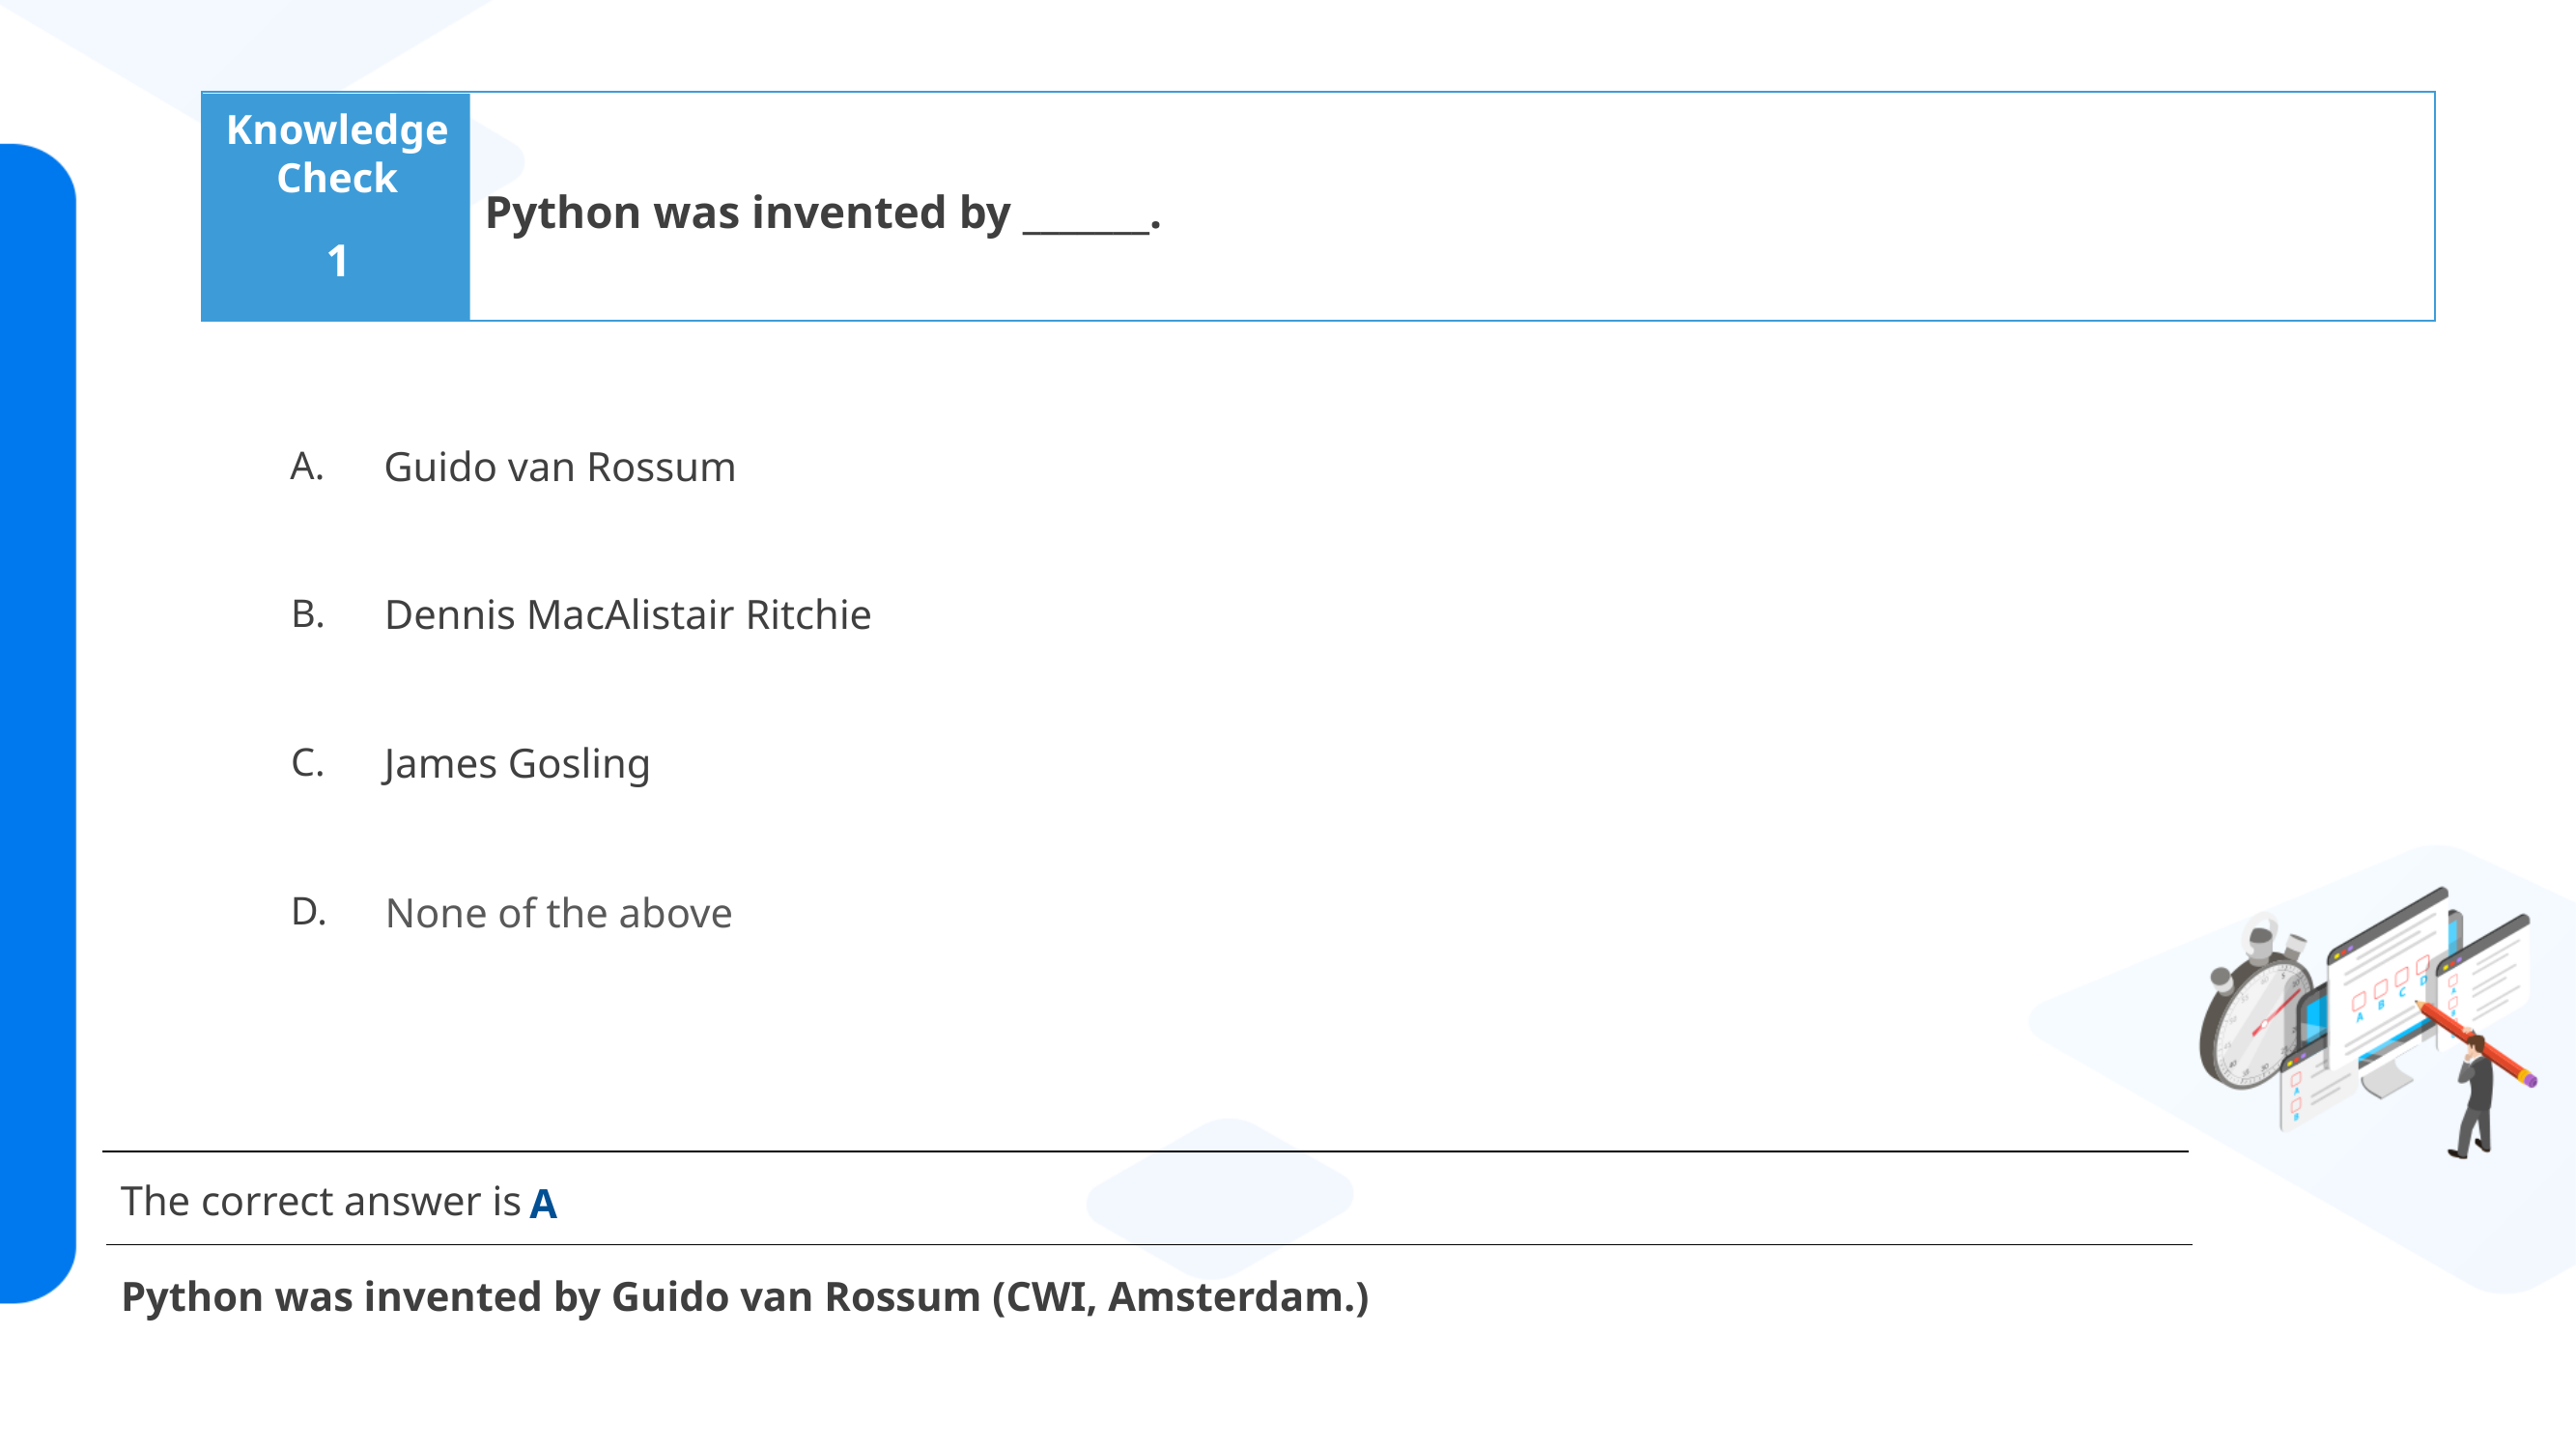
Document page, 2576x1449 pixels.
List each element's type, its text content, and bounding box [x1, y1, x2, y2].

list James Gosling ​ [369, 724, 2153, 857]
list Python was invented by Guido van Rossum (CWI, Amsterdam.)​ [105, 1257, 2182, 1417]
picture [0, 0, 2576, 1449]
list Python was invented by _______. ​ [469, 93, 2437, 322]
list Dennis MacAlistair Ritchie​ [369, 575, 2153, 708]
list Guido van Rossum ​ [369, 427, 2152, 560]
list 1 [247, 189, 430, 321]
list A​ [515, 1152, 1915, 1246]
list None of the above​ [370, 873, 2154, 1007]
